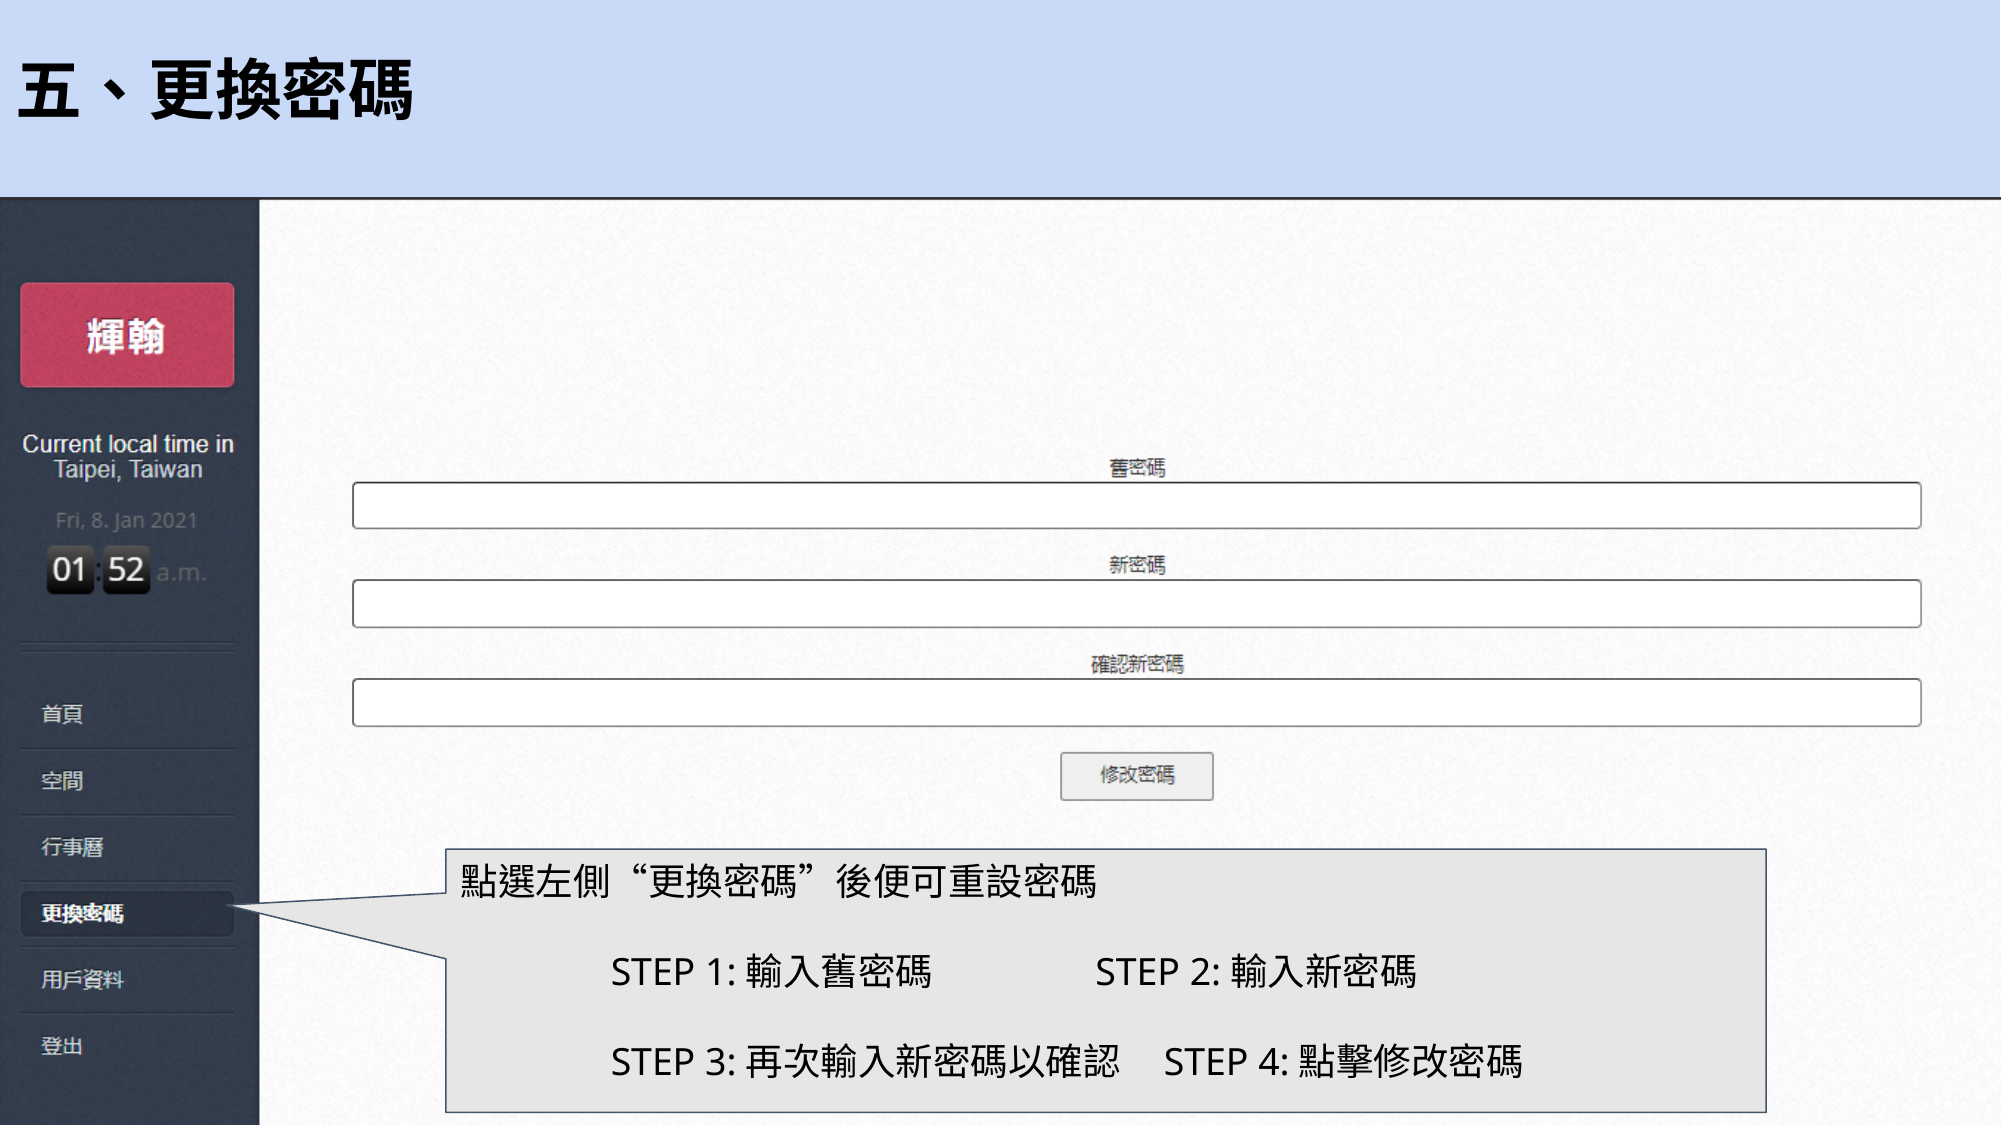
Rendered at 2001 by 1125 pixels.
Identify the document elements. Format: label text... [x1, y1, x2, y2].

picture [0, 197, 2001, 1125]
list 五、更換密碼 [0, 50, 2000, 181]
